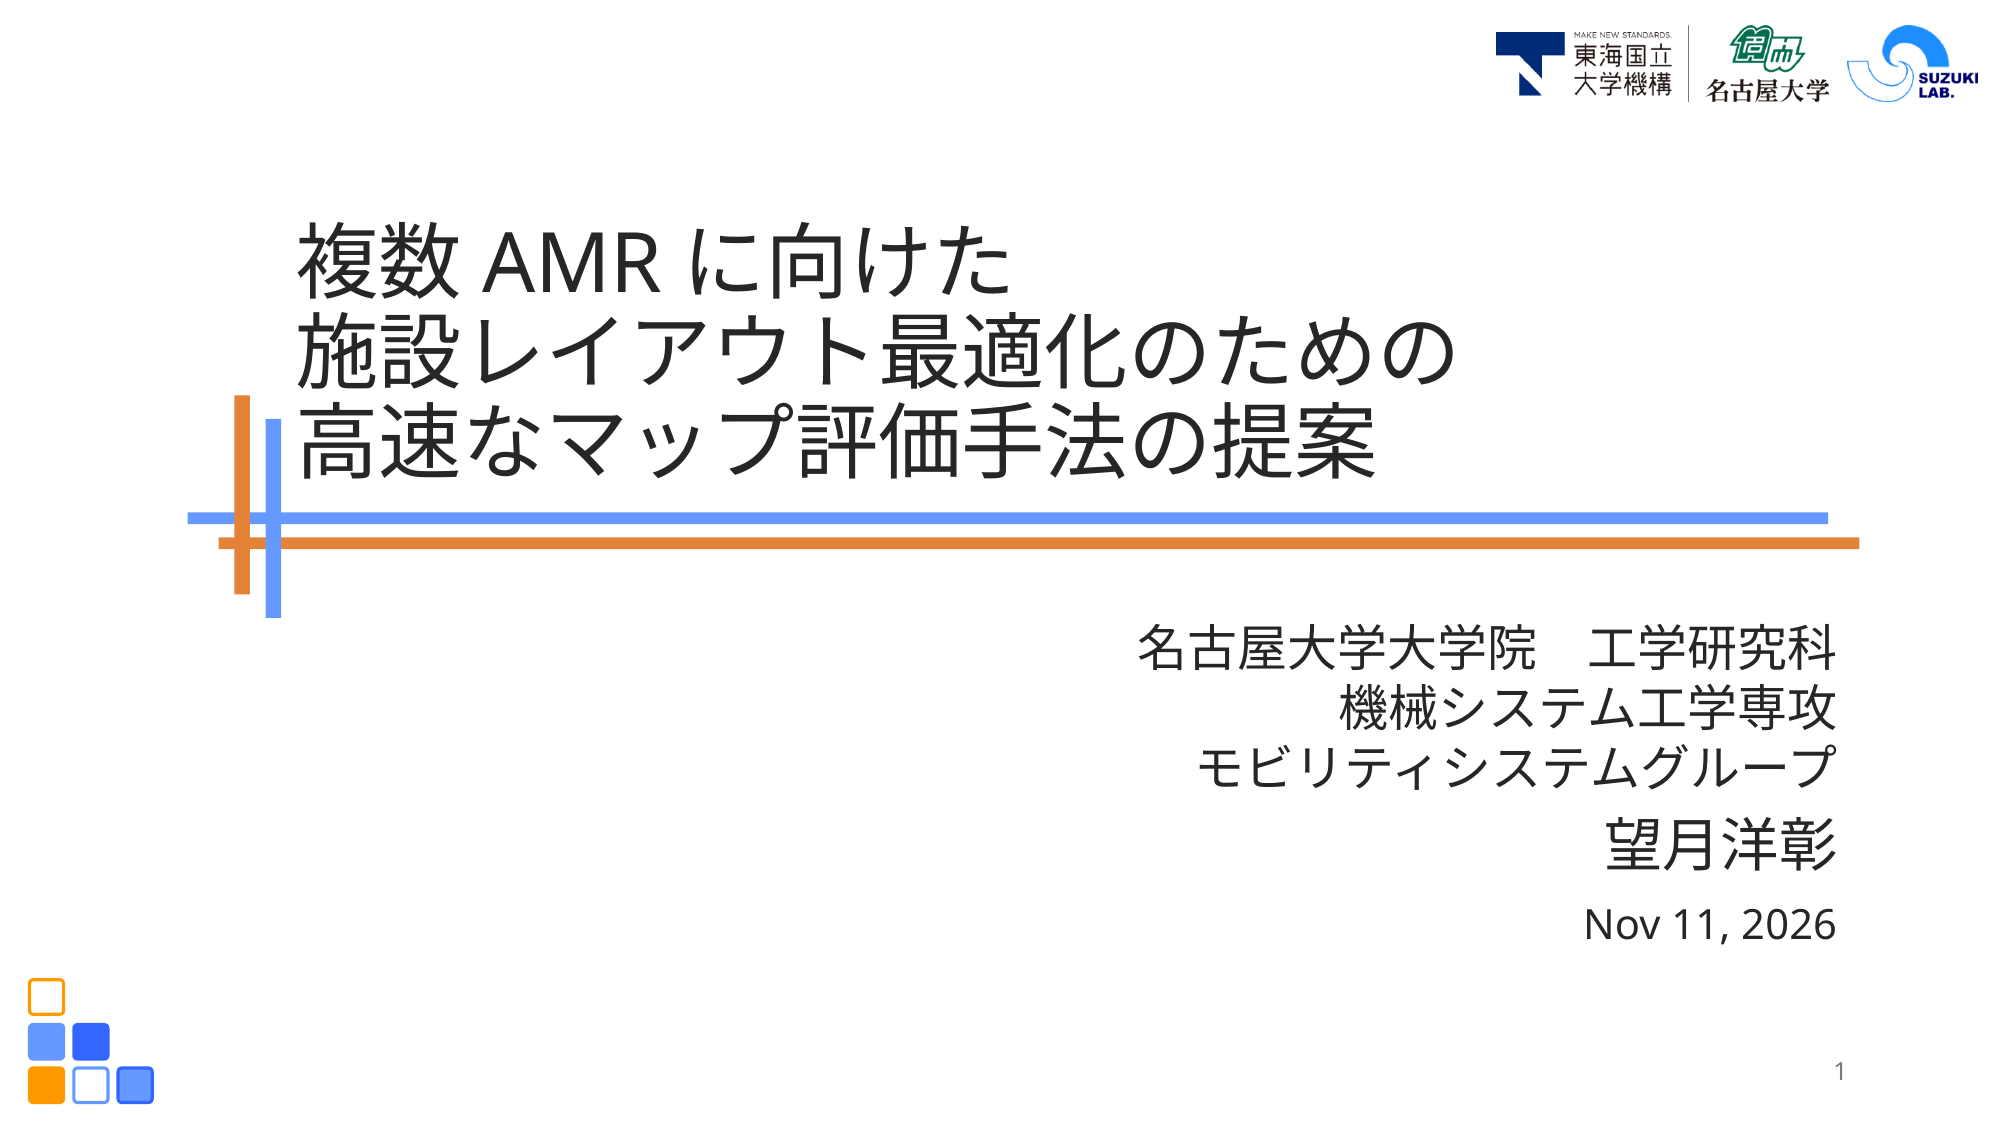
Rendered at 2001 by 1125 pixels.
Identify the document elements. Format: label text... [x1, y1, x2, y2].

list 望月洋彰 [833, 809, 1853, 869]
picture [1496, 25, 1829, 102]
slide_number 1 [1412, 1042, 1863, 1103]
title 複数AMRに向けた 施設レイアウト最適化のための 高速なマップ評価手法の提案 [280, 213, 1853, 539]
picture [1847, 25, 1978, 102]
